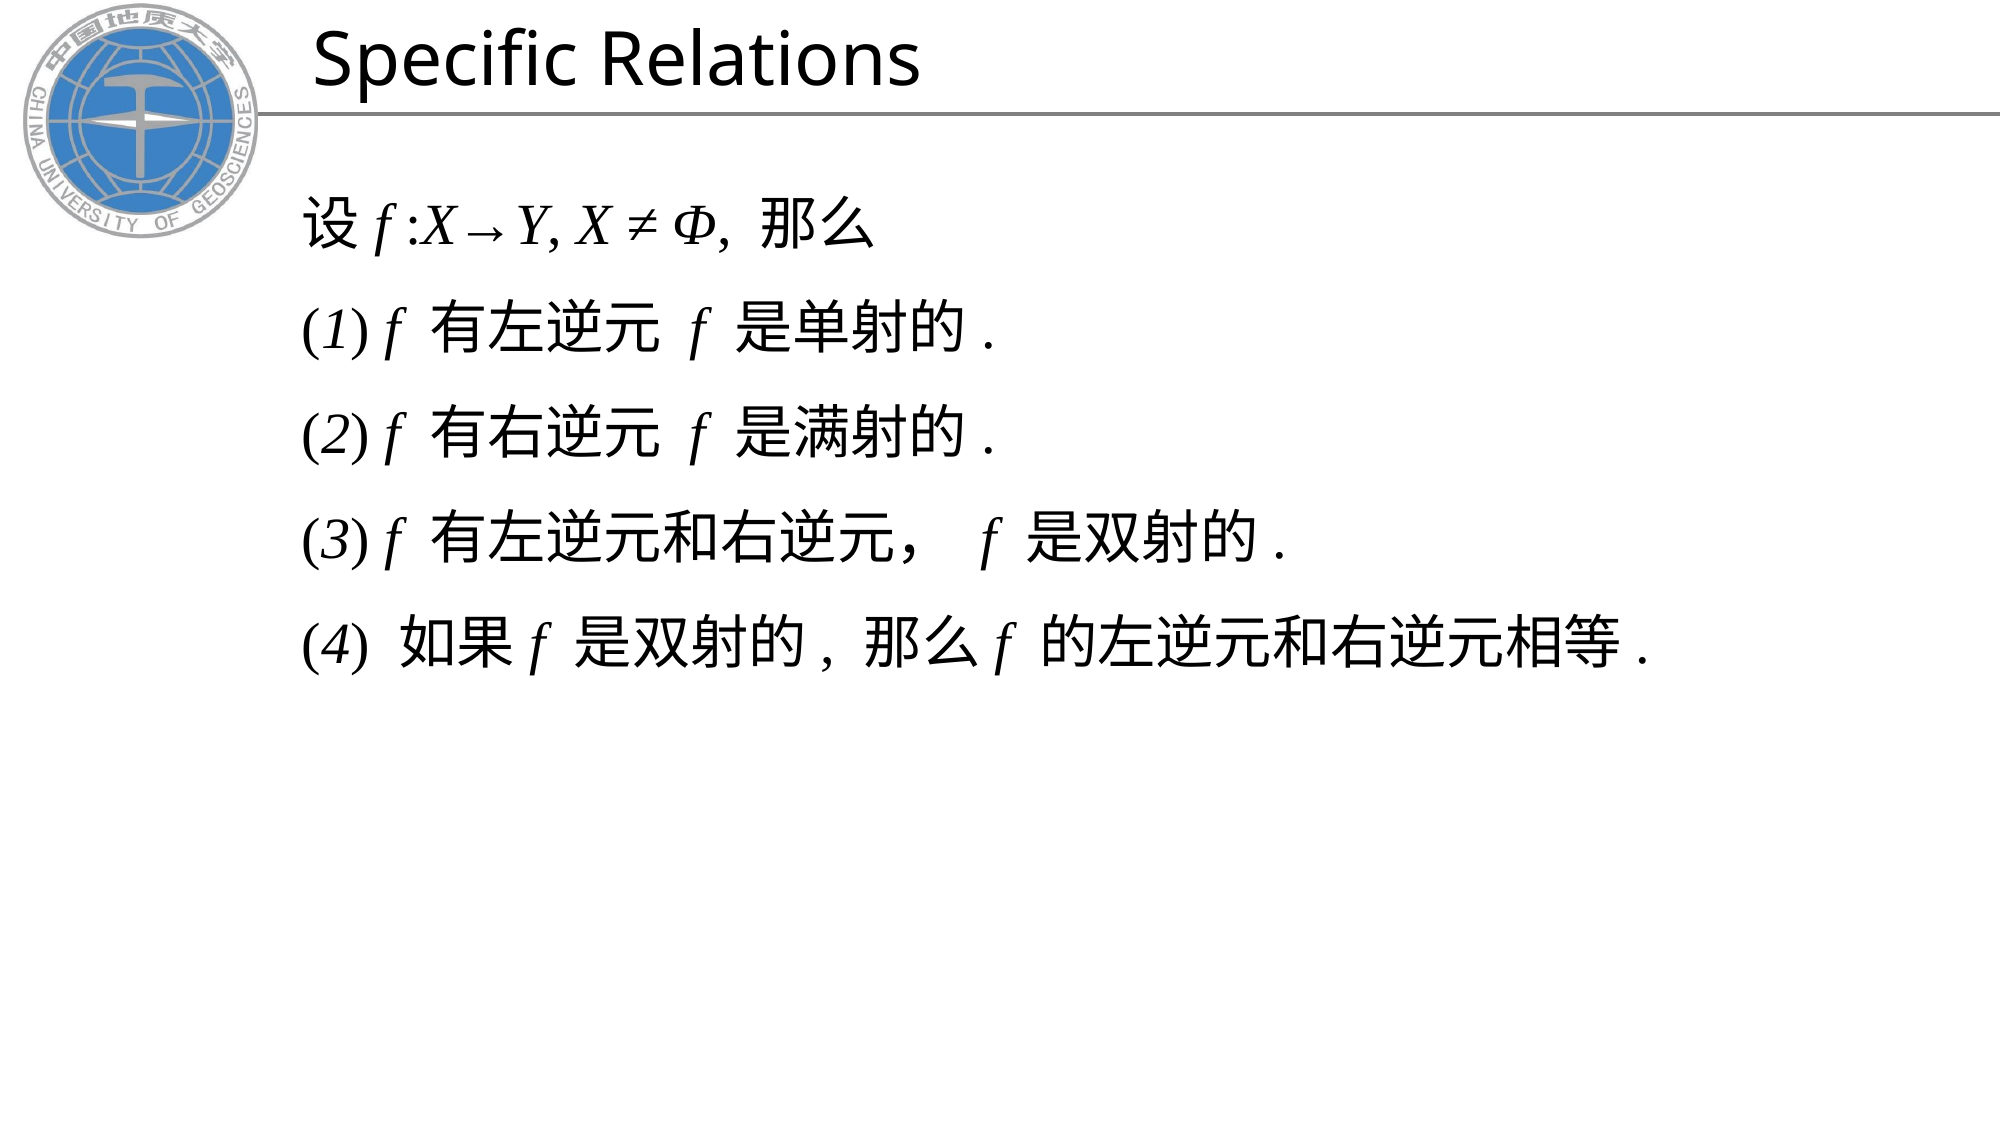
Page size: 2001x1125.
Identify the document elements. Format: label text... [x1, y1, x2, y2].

text_box Specific Relations [278, 3, 1224, 109]
text_box 设f :X→Y, X ≠ Φ, 那么 (1) f 有左逆元 f 是单射的. (2) f 有右逆元 f 是满射的. (3) f 有左逆元和右逆元， f 是双射的. (4) 如果f 是双射的, 那么f 的左逆元和右逆元相等. [287, 143, 1674, 683]
picture [21, 3, 258, 239]
